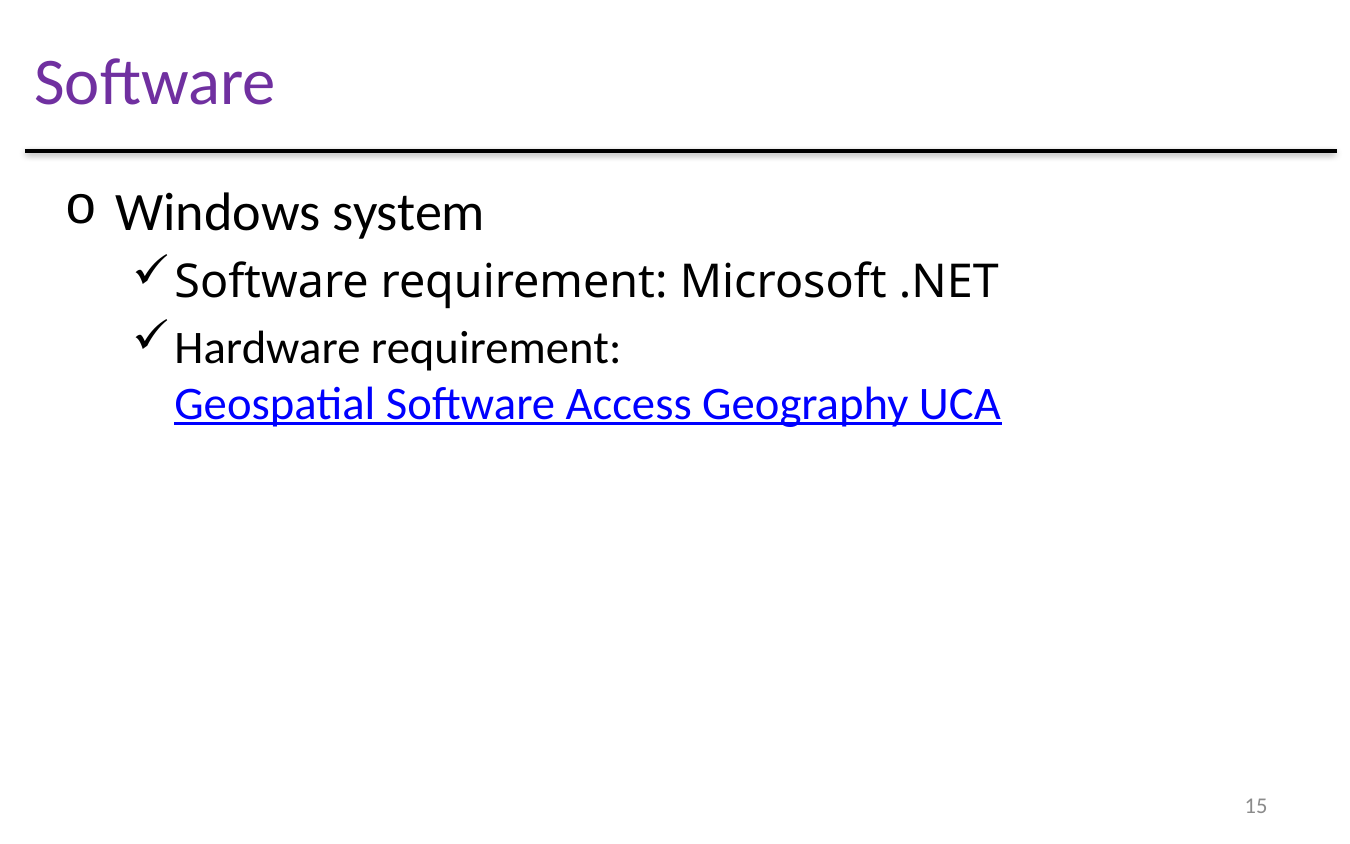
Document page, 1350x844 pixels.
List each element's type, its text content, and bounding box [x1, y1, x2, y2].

text_box Software [19, 7, 1345, 148]
slide_number 15 [967, 807, 1283, 827]
text_box Windows system Software requirement: Microsoft .NET Hardware requirement: Geospatial Software Access Geography UCA [49, 168, 1310, 807]
